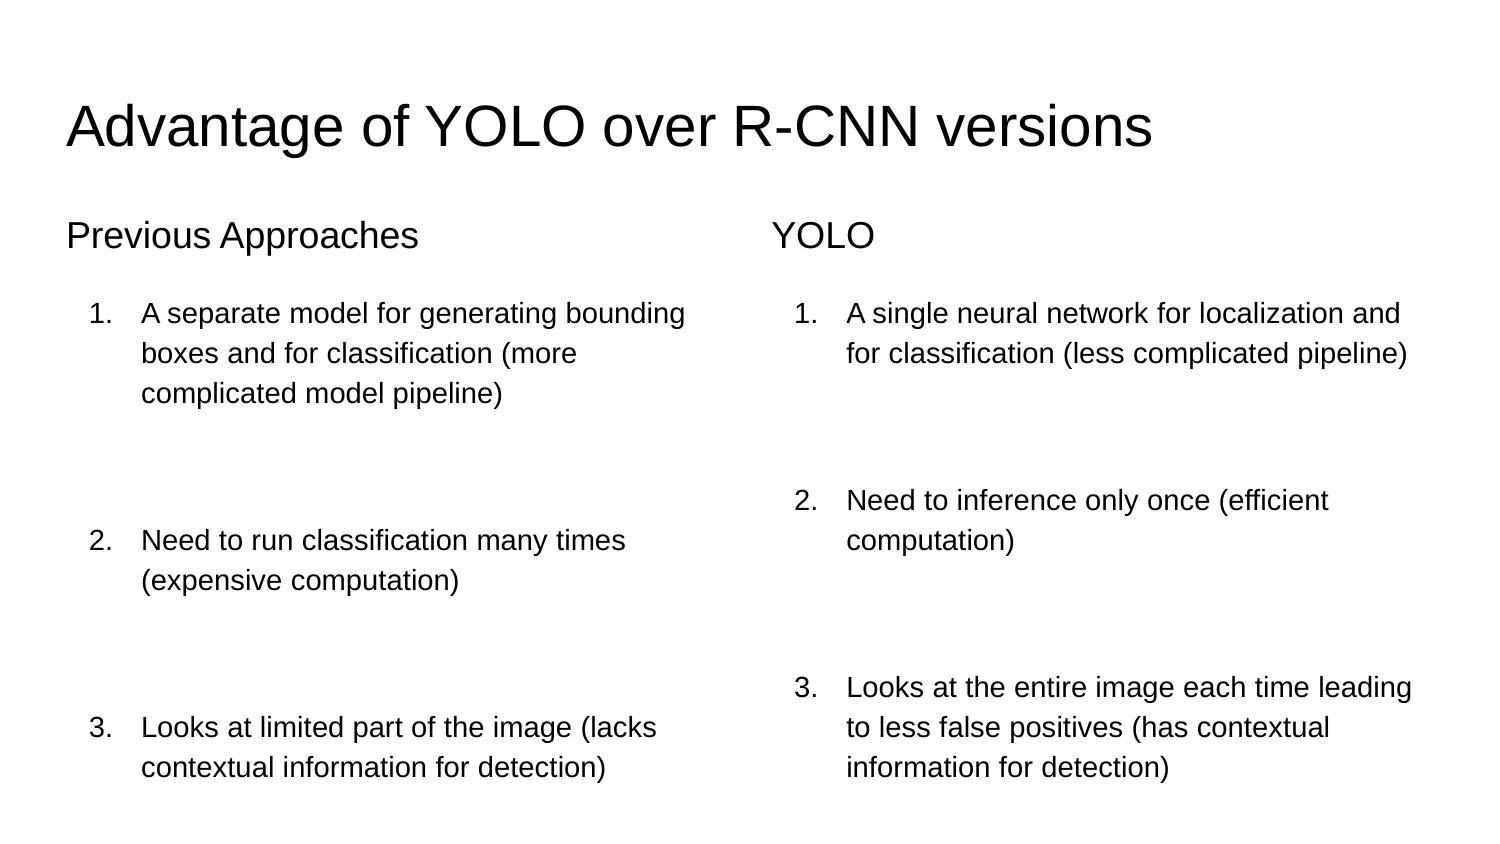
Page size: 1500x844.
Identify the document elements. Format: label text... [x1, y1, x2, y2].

list YOLO A single neural network for localization and for classification (less complicated pipeline) Need to inference only once (efficient computation) Looks at the entire image each time leading to less false positives (has contextual information for detection) [756, 189, 1449, 750]
list Previous Approaches A separate model for generating bounding boxes and for classification (more complicated model pipeline) Need to run classification many times (expensive computation) Looks at limited part of the image (lacks contextual information for detection) [51, 189, 744, 750]
title Advantage of YOLO over R-CNN versions [51, 72, 1449, 167]
